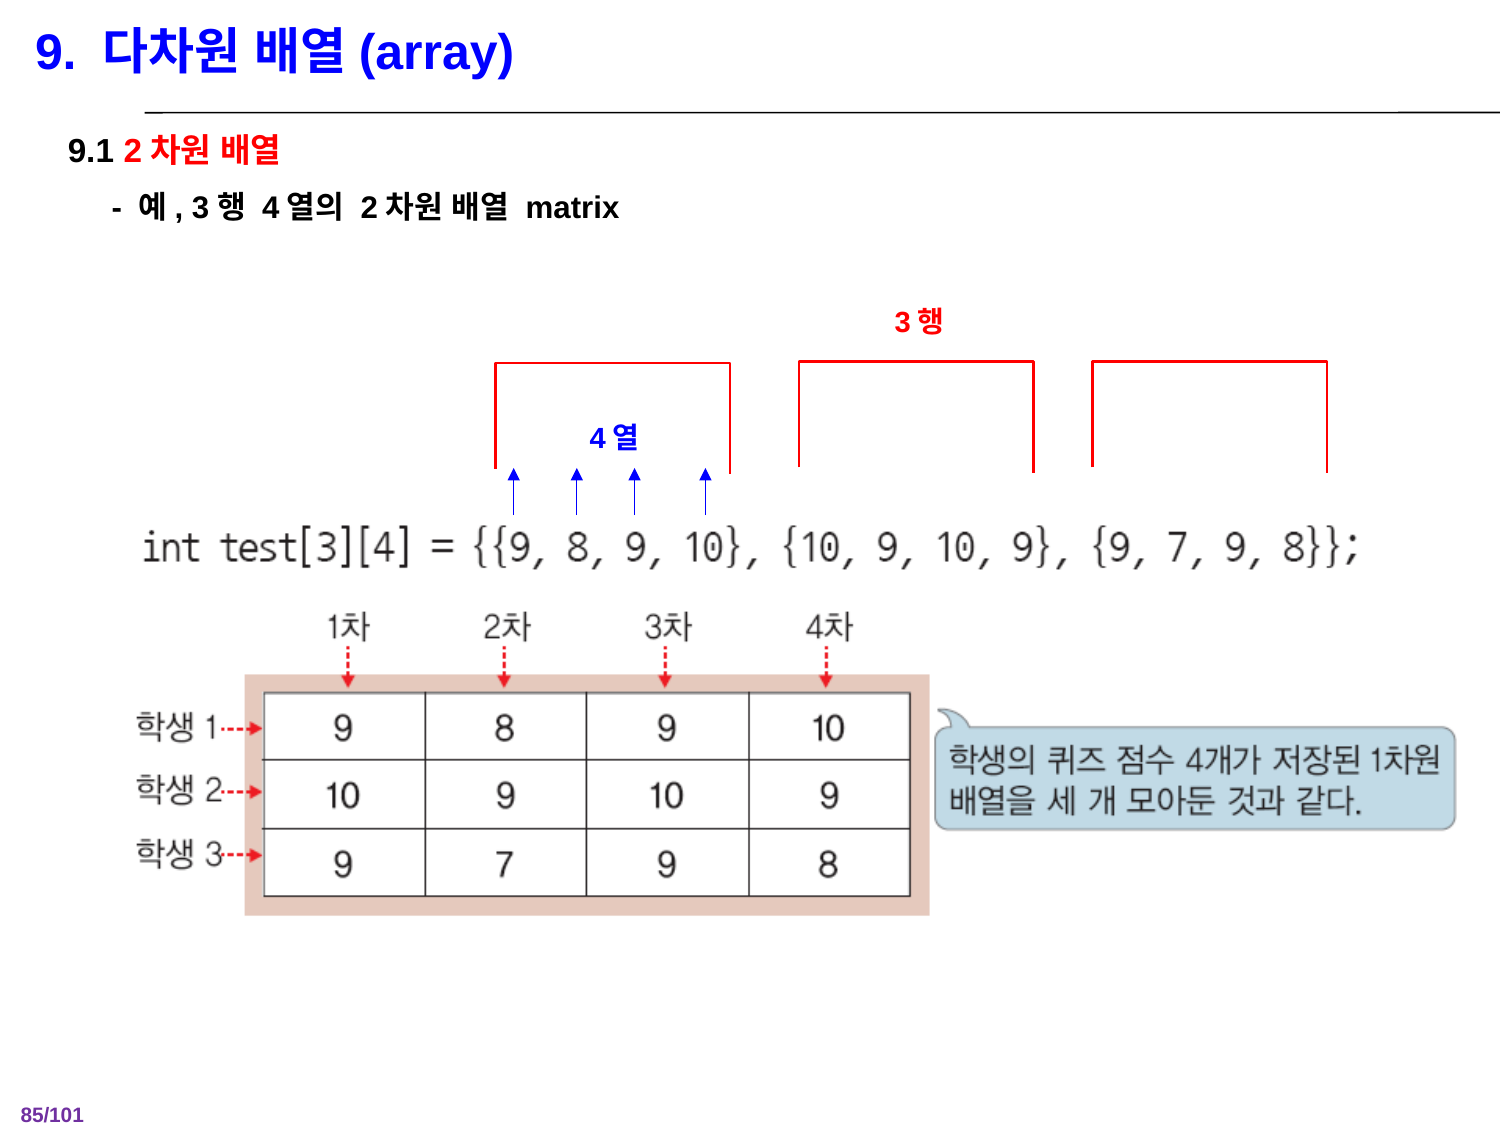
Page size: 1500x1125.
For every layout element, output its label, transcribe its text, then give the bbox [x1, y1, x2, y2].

text_box 9.1 2차원 배열 - 예, 3행 4열의 2차원 배열 matrix [53, 101, 1400, 233]
text_box 3행 [879, 278, 973, 347]
picture [123, 514, 1472, 927]
text_box [1090, 360, 1329, 473]
text_box [493, 361, 732, 475]
text_box [797, 360, 1036, 473]
text_box 9. 다차원 배열(array) [20, 12, 1412, 88]
